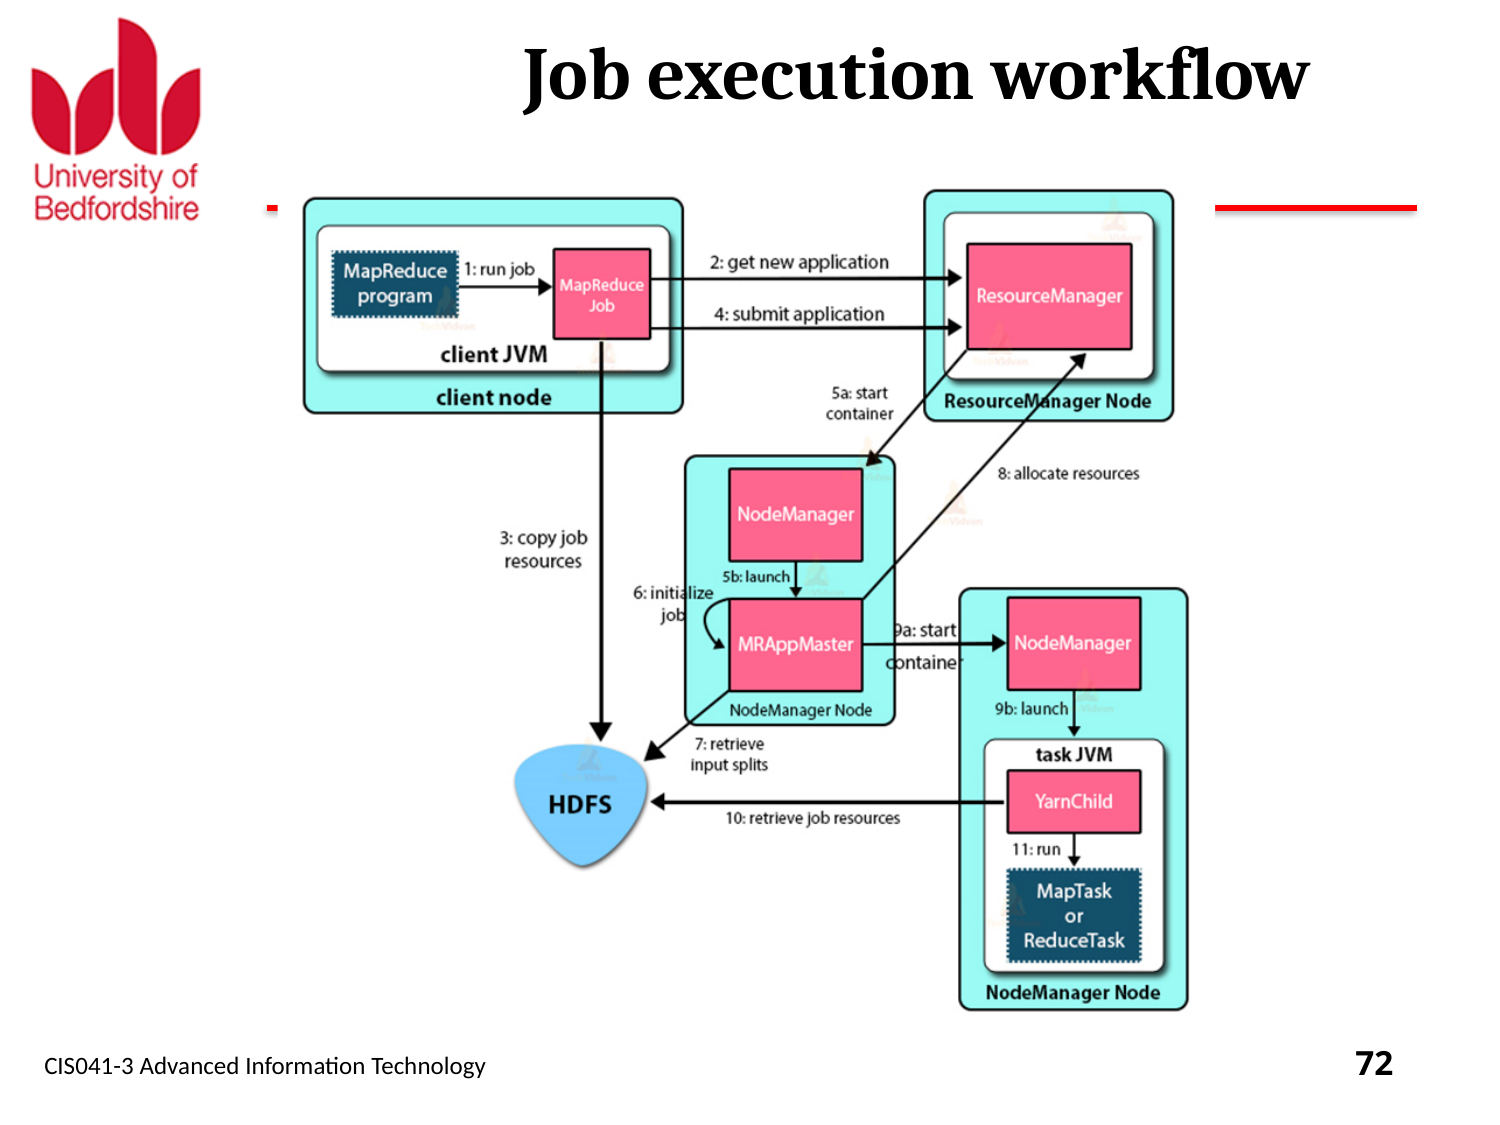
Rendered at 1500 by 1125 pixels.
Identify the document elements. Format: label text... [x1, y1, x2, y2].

footer CIS041-3 Advanced Information Technology [29, 1035, 514, 1095]
picture [277, 169, 1216, 1041]
title Job execution workflow [73, 0, 1327, 140]
picture [0, 0, 237, 236]
